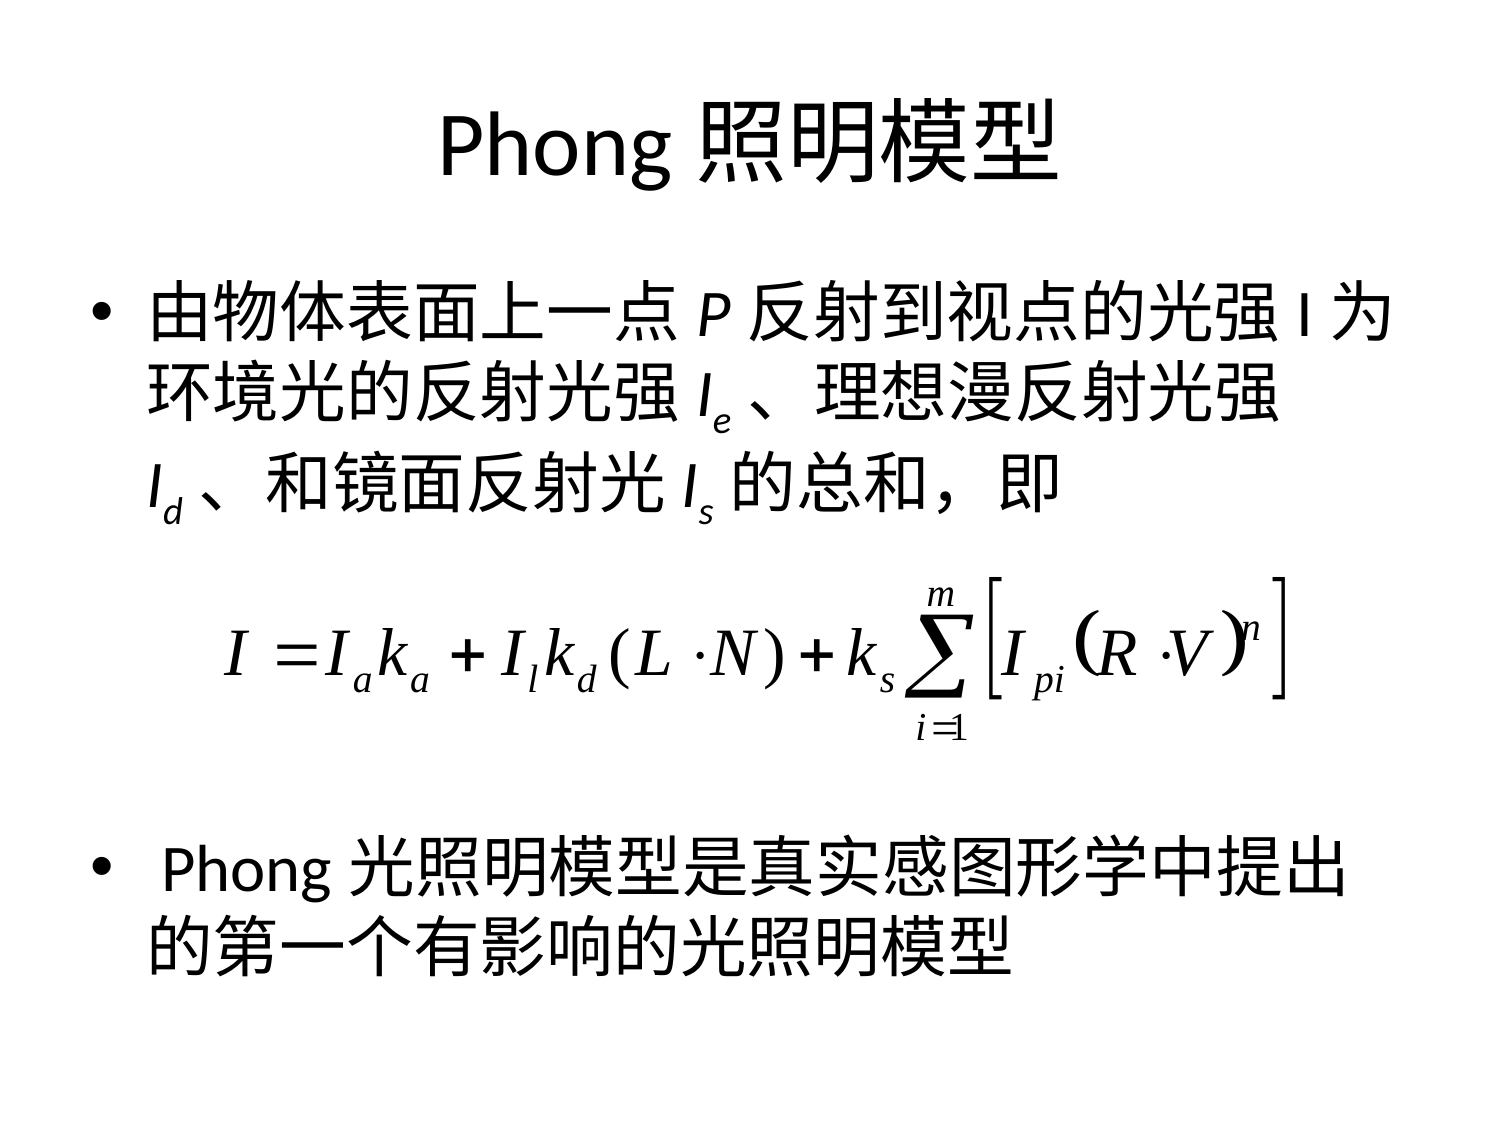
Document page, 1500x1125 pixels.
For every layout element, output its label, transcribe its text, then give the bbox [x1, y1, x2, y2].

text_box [212, 562, 1292, 755]
list 由物体表面上一点P反射到视点的光强I为环境光的反射光强Ie、理想漫反射光强Id、和镜面反射光Is的总和，即 Phong光照明模型是真实感图形学中提出的第一个有影响的光照明模型 [75, 262, 1425, 1005]
title Phong照明模型 [75, 45, 1425, 233]
